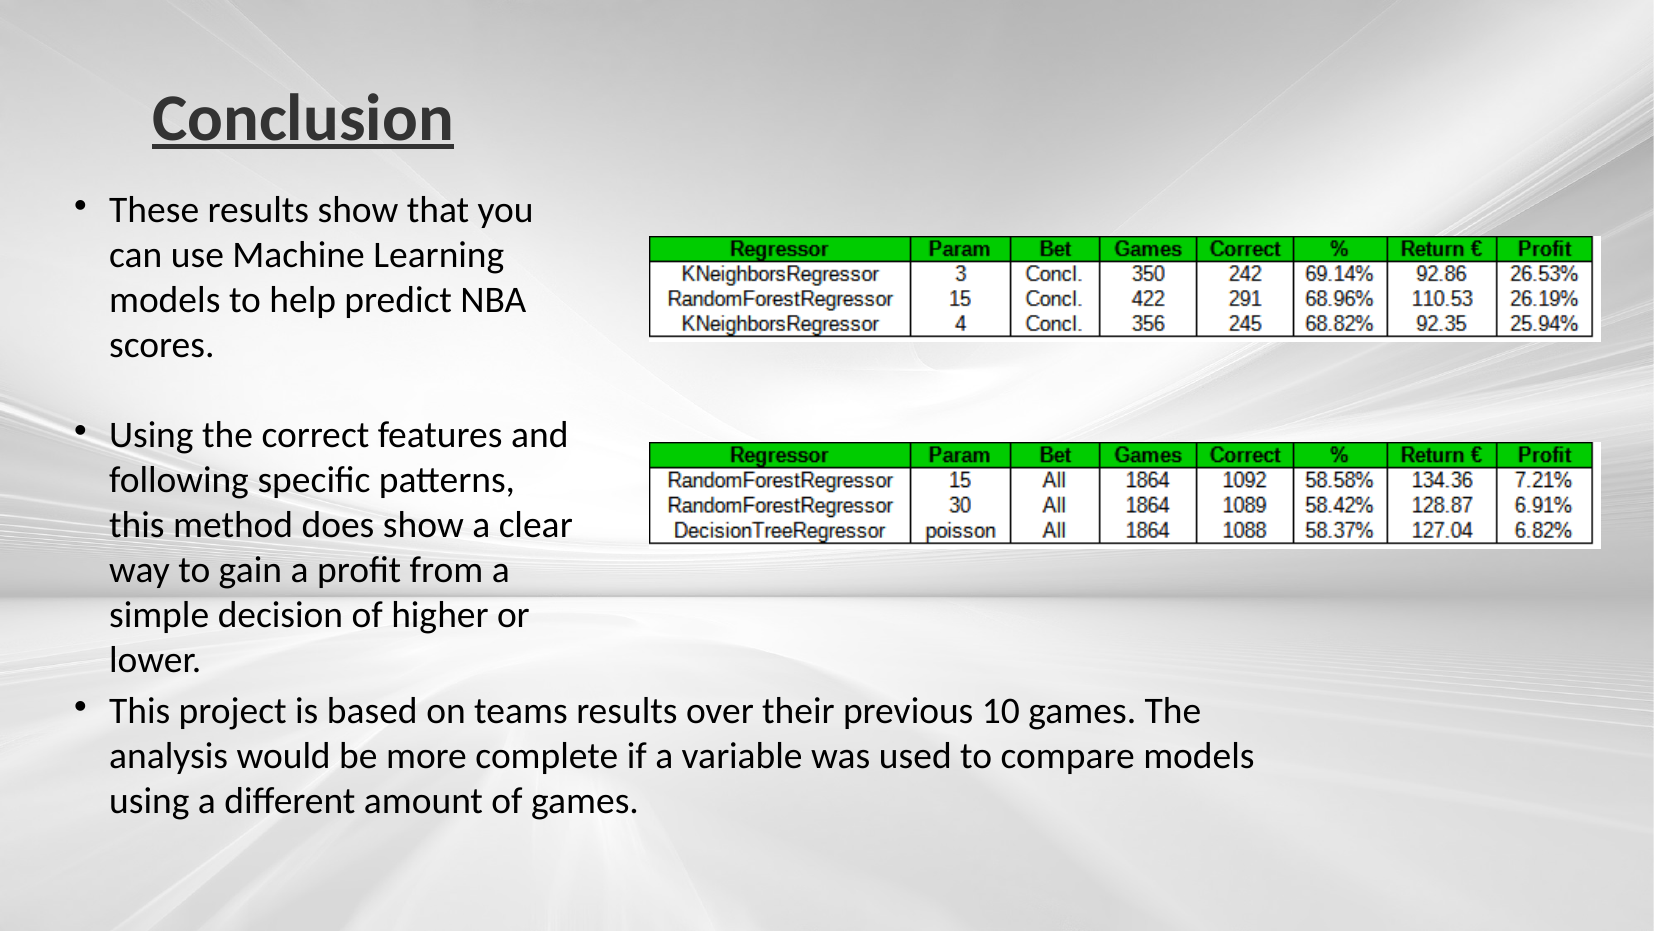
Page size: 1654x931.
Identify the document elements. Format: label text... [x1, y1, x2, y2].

text_box Conclusion [137, 65, 561, 148]
text_box These results show that you can use Machine Learning models to help predict NBA scores. Using the correct features and following specific patterns, this method does show a clear way to gain a profit from a simple decision of higher or lower. [59, 177, 591, 620]
text_box This project is based on teams results over their previous 10 games. The analysis would be more complete if a variable was used to compare models using a different amount of games. [59, 679, 1329, 807]
picture [0, 0, 1654, 931]
